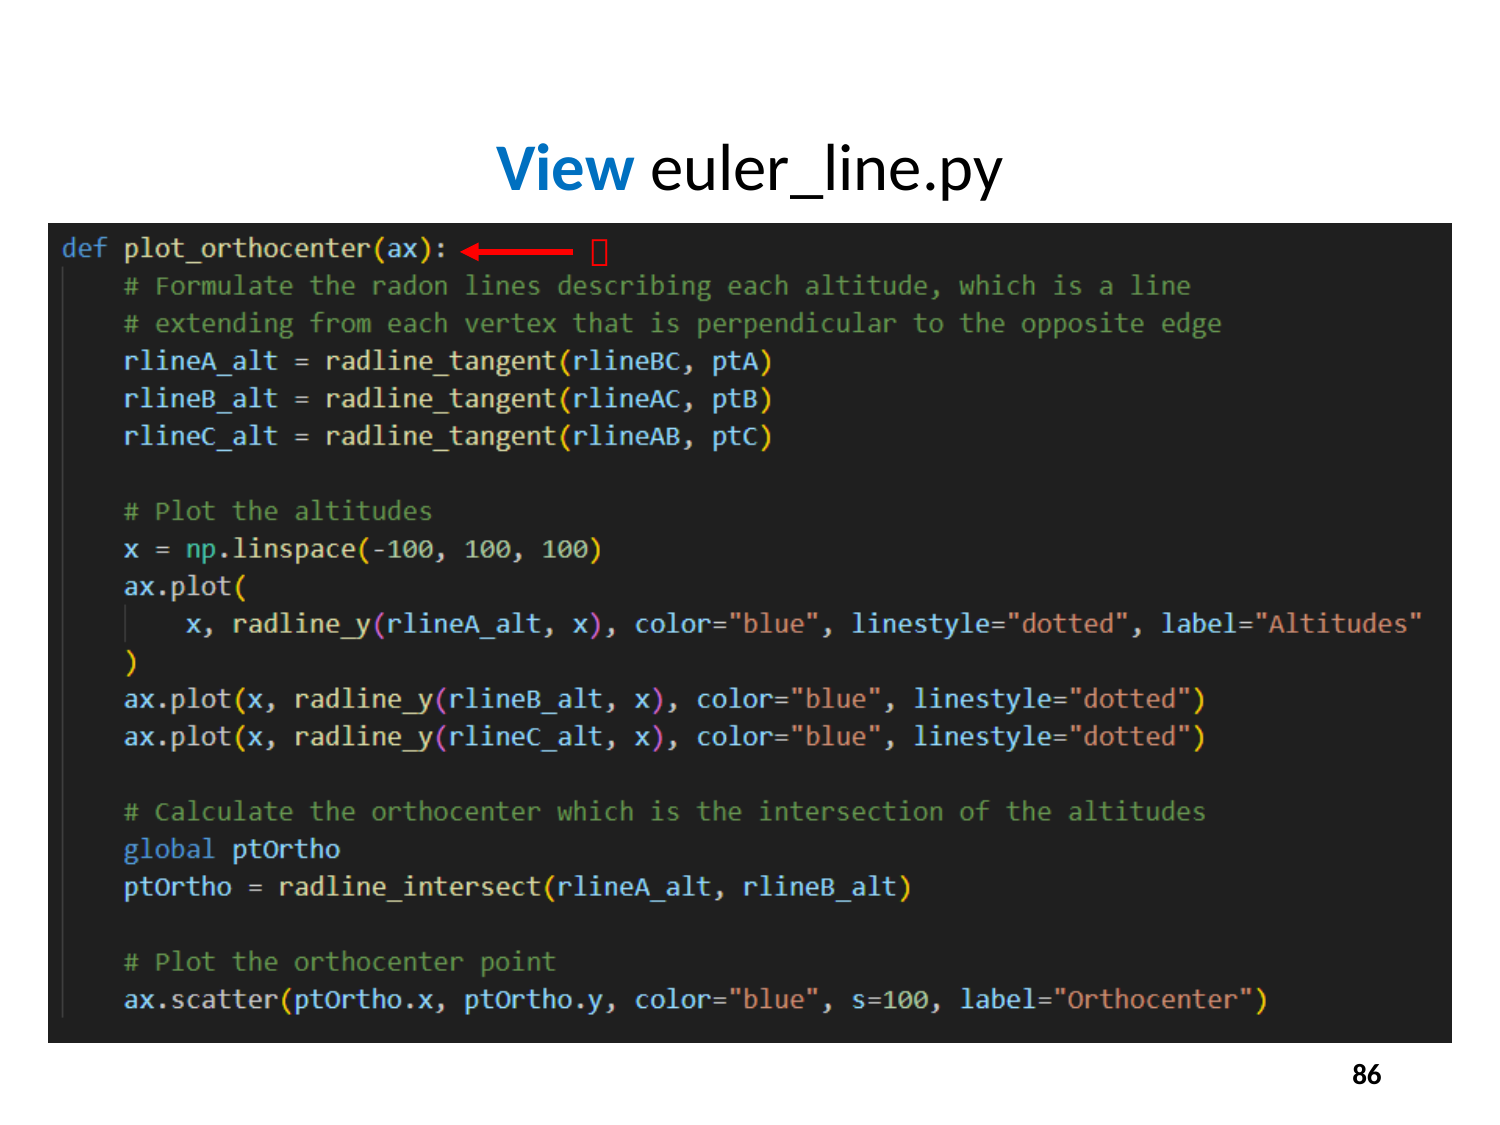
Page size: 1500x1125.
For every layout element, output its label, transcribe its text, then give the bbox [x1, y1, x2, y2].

title View euler_line.py [103, 59, 1397, 223]
slide_number 86 [1059, 1043, 1397, 1103]
picture [48, 223, 1452, 1043]
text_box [459, 221, 637, 283]
